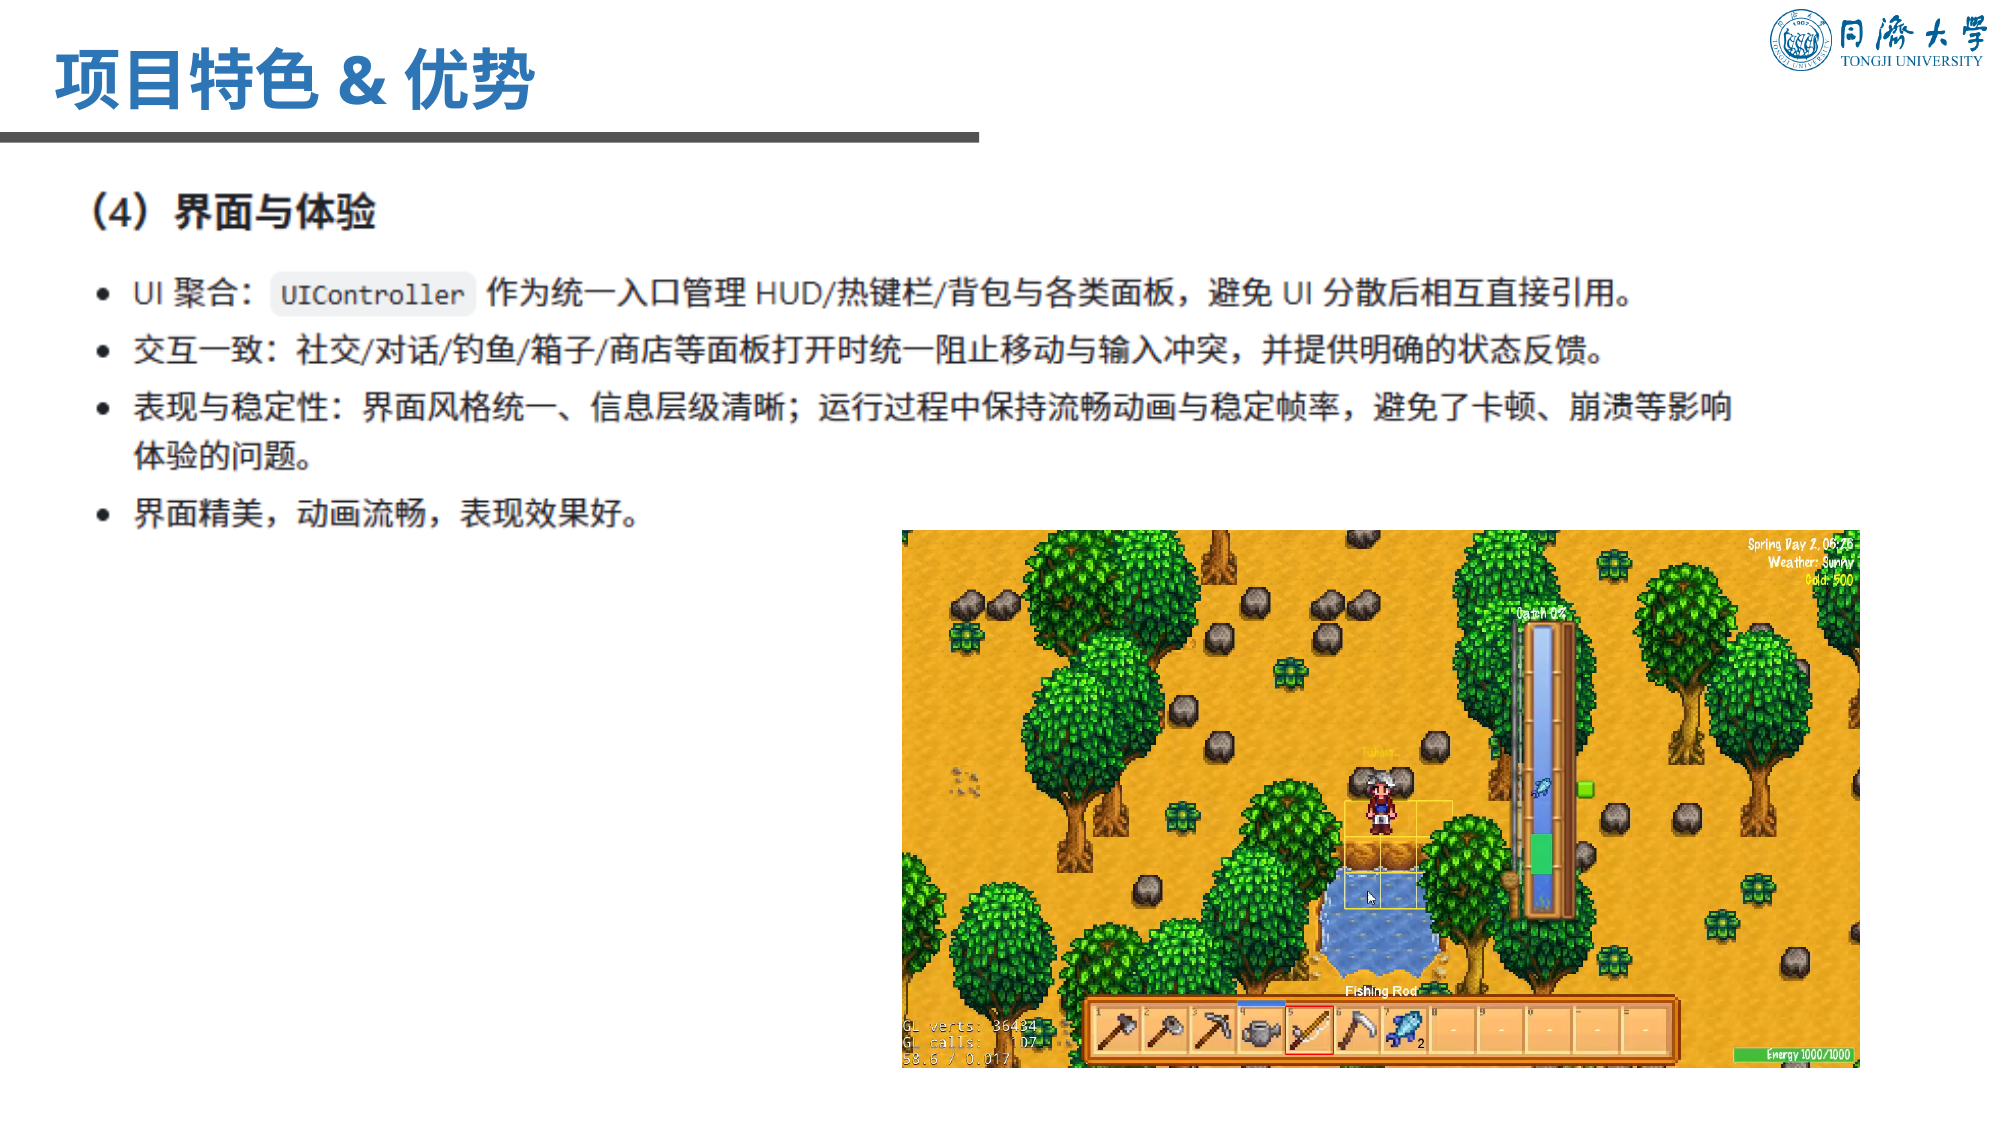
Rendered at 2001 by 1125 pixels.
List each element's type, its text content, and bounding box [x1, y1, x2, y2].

picture [79, 178, 1770, 546]
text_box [902, 530, 1861, 1069]
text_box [1769, 9, 1988, 71]
text_box [0, 131, 980, 144]
title 项目特色&优势 [39, 0, 1765, 192]
